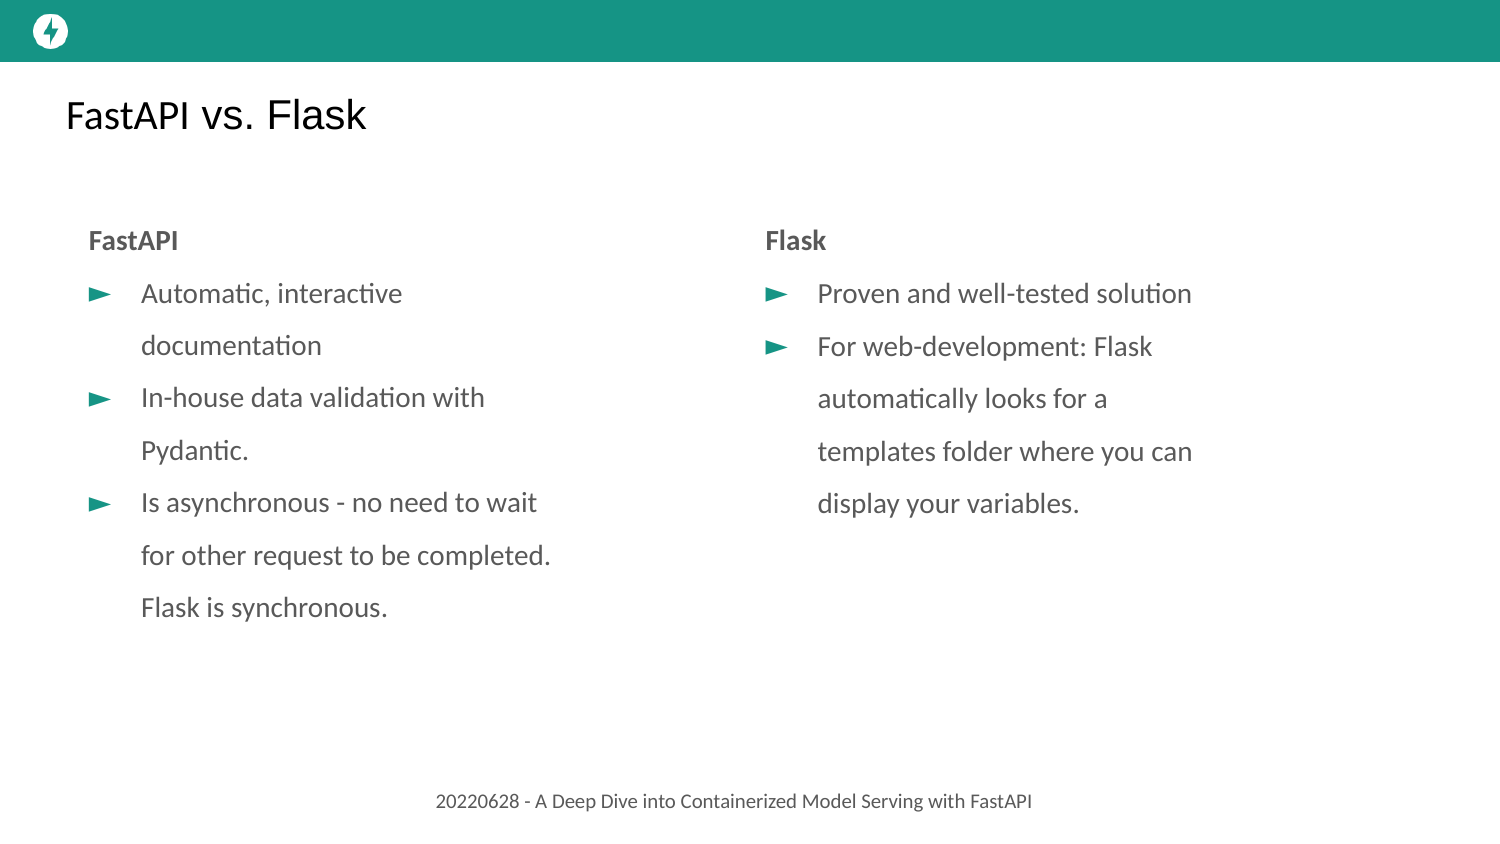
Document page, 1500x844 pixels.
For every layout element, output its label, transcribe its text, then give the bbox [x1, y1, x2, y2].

text_box 20220628 - A Deep Dive into Containerized Model Serving with FastAPI [420, 780, 1048, 821]
picture [0, 0, 1500, 62]
title FastAPI vs. Flask [51, 72, 1449, 220]
text_box Flask Proven and well-tested solution For web-development: Flask automatically looks for a templates folder where you can display your variables. [727, 188, 1235, 750]
list FastAPI Automatic, interactive documentation In-house data validation with Pydantic. Is asynchronous - no need to wait for other request to be completed. Flask is synchronous. [51, 189, 587, 765]
